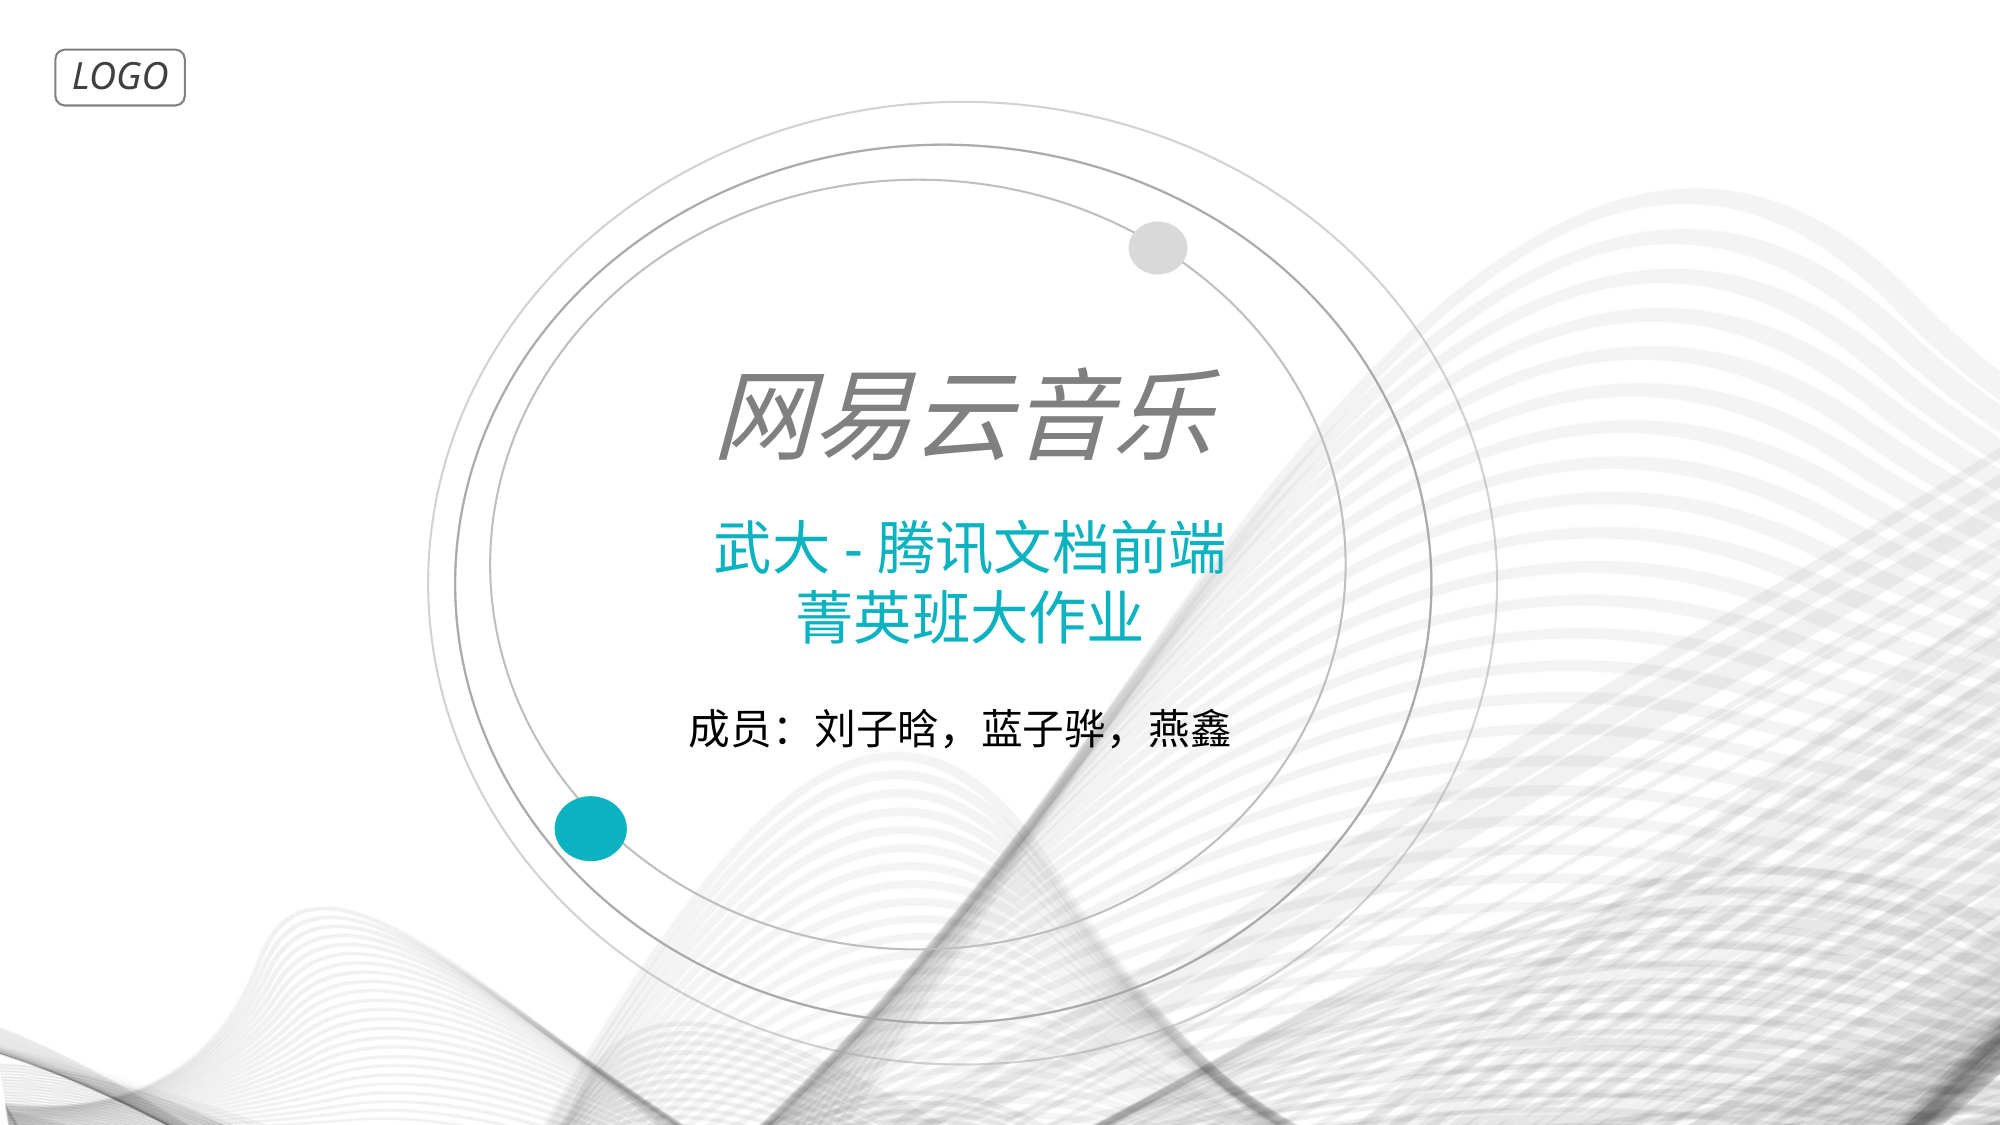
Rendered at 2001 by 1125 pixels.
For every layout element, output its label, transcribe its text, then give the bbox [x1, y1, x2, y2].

text_box [608, 100, 1428, 344]
text_box 网易云音乐 [1188, 344, 1545, 480]
text_box 武大-腾讯文档前端菁英班大作业 [1188, 503, 1253, 659]
text_box [497, 271, 554, 344]
text_box 成员：刘子晗，蓝子骅，燕鑫 [1188, 695, 1264, 760]
text_box [427, 480, 1499, 1066]
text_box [554, 221, 1188, 862]
picture [0, 0, 2000, 1125]
text_box 网易云音乐 [380, 344, 554, 480]
